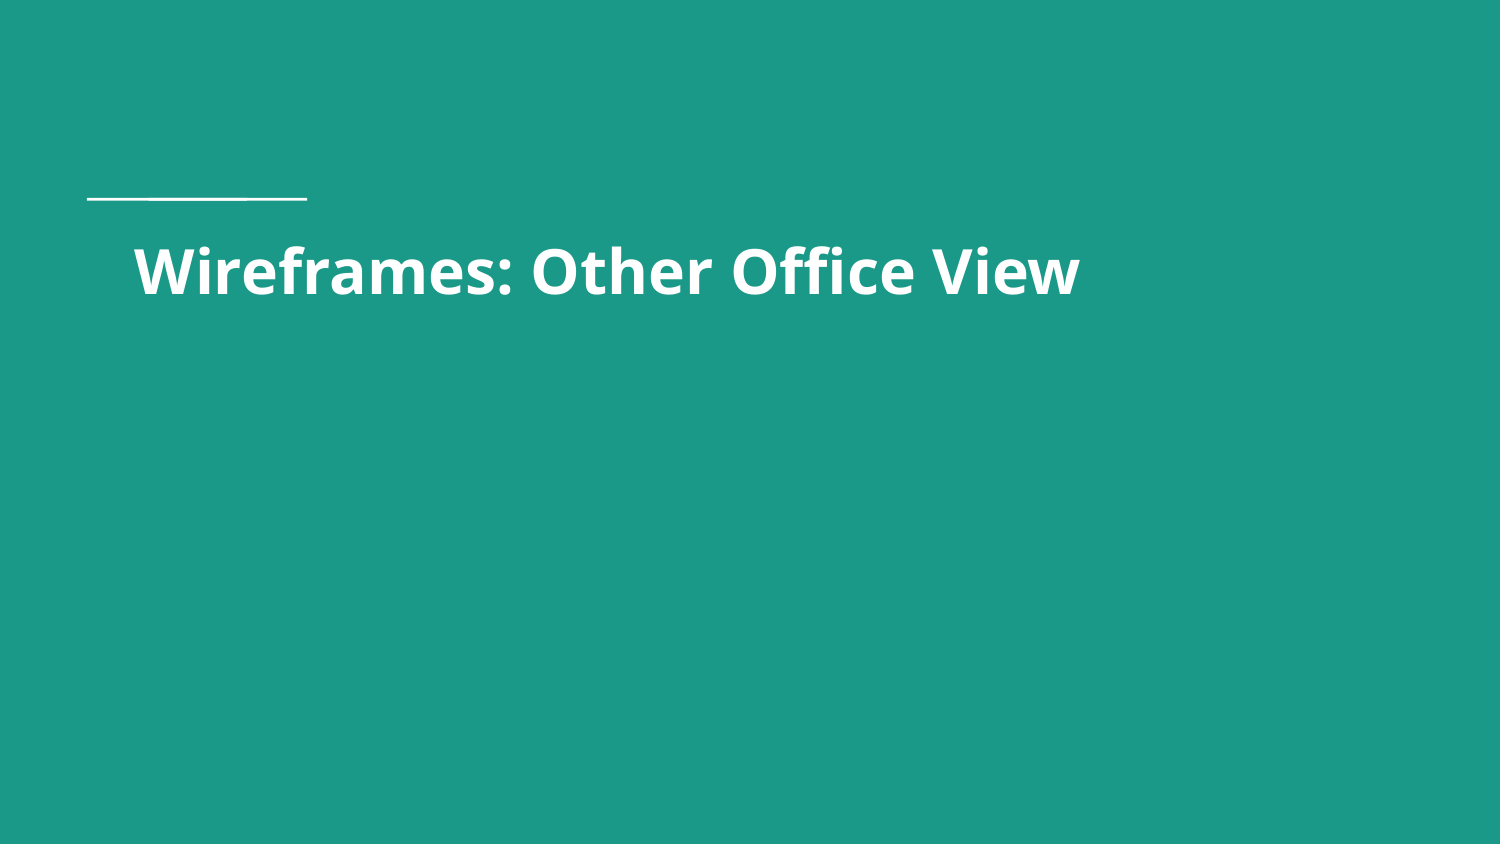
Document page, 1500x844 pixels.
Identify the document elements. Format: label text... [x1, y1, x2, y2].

title Wireframes: Other Office View [119, 216, 1381, 466]
